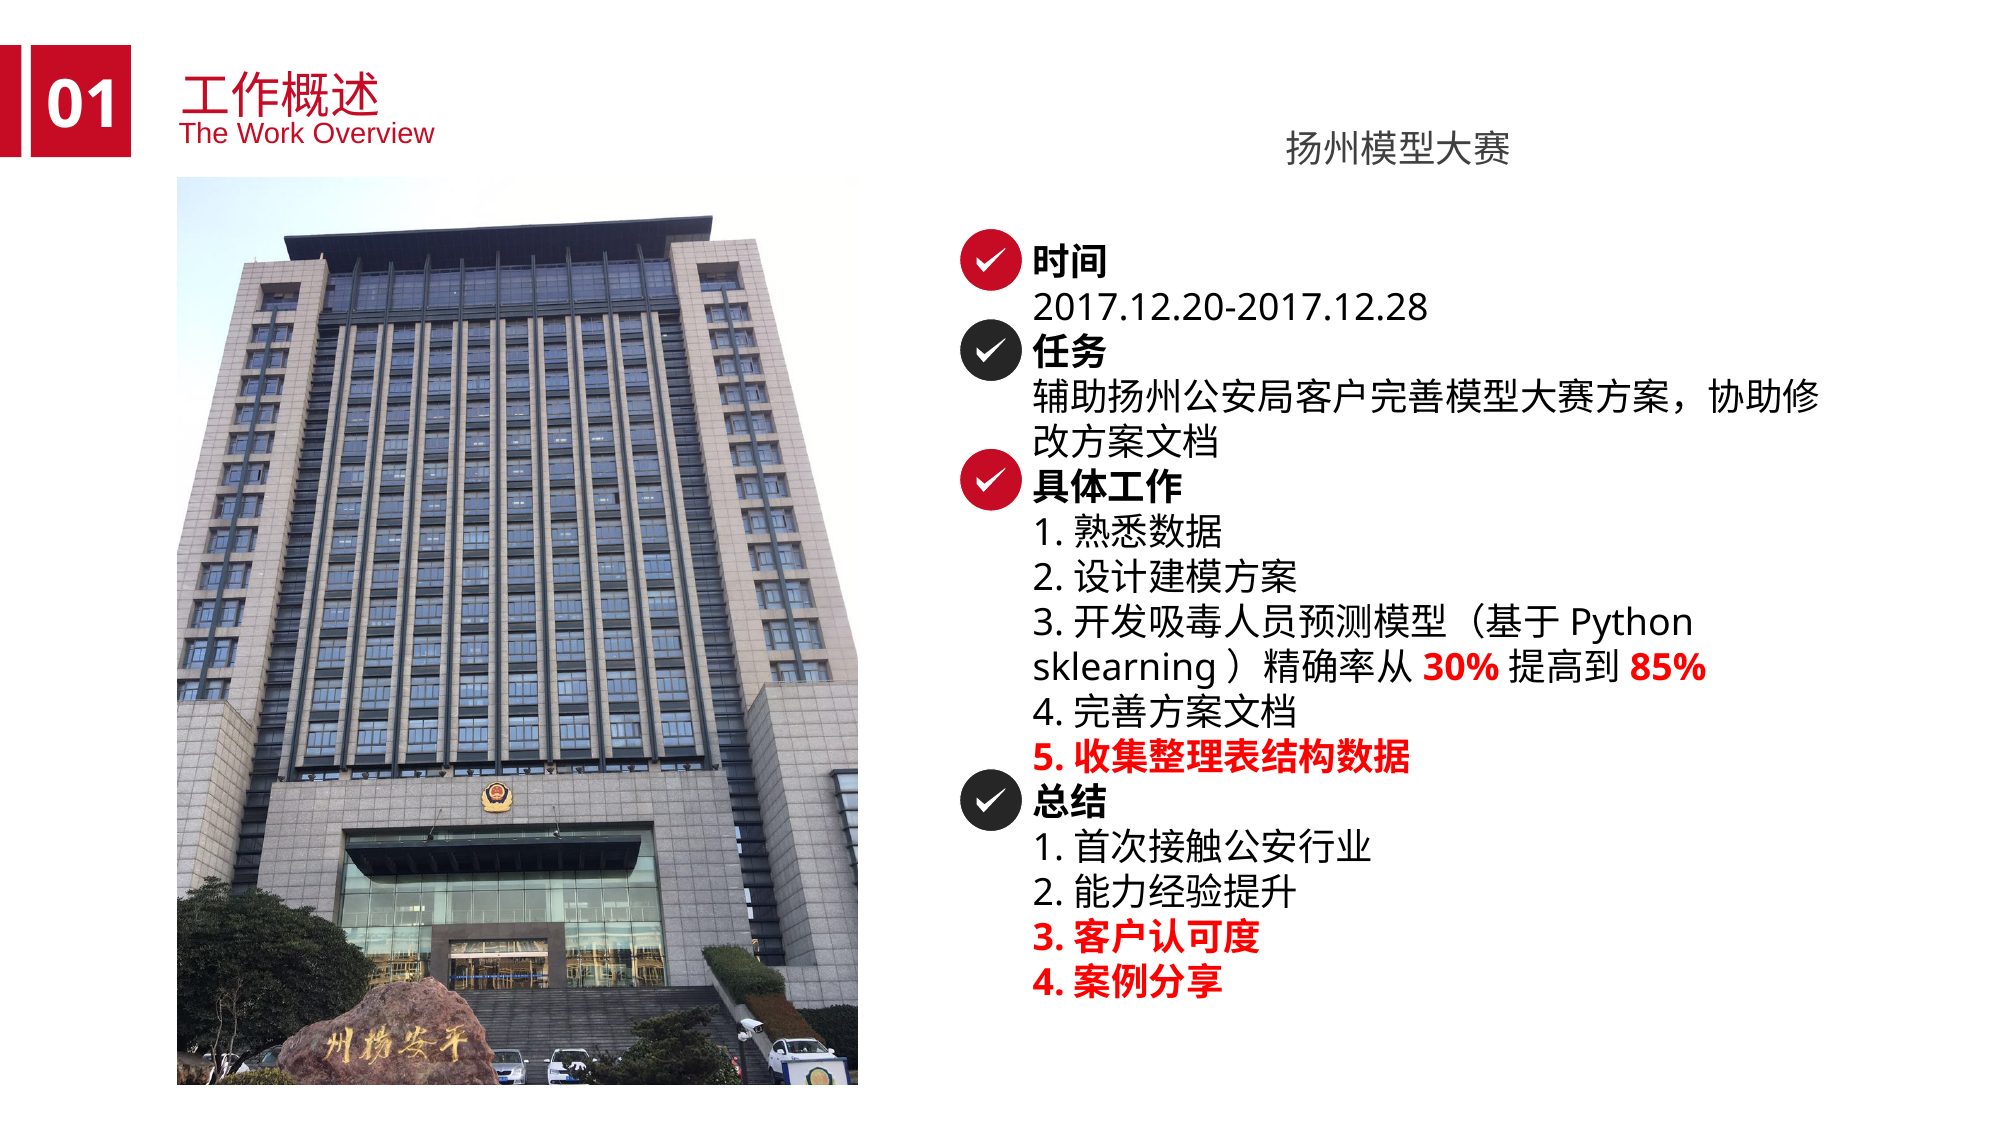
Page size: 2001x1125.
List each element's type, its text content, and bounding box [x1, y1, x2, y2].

text_box [976, 247, 1006, 273]
text_box 时间 2017.12.20-2017.12.28 任务 辅助扬州公安局客户完善模型大赛方案，协助修改方案文档 具体工作 1.熟悉数据 2.设计建模方案 3.开发吸毒人员预测模型（基于Python sklearning）精确率从30%提高到85% 4.完善方案文档 5.收集整理表结构数据 总结 1.首次接触公安行业 2.能力经验提升 3.客户认可度 4.案例分享 [1017, 230, 1862, 1011]
text_box [958, 227, 1017, 293]
text_box The Work Overview [155, 106, 980, 157]
text_box [958, 447, 1017, 513]
text_box [976, 338, 1006, 363]
text_box [0, 44, 22, 158]
text_box [976, 467, 1006, 492]
text_box [958, 317, 1017, 383]
text_box 扬州模型大赛 [1271, 117, 1526, 177]
text_box [30, 148, 132, 158]
text_box 工作概述 [165, 11, 395, 106]
text_box 01 [14, 53, 156, 148]
text_box [976, 788, 1006, 813]
text_box [958, 767, 1017, 833]
text_box [30, 44, 132, 53]
picture [177, 177, 858, 1085]
